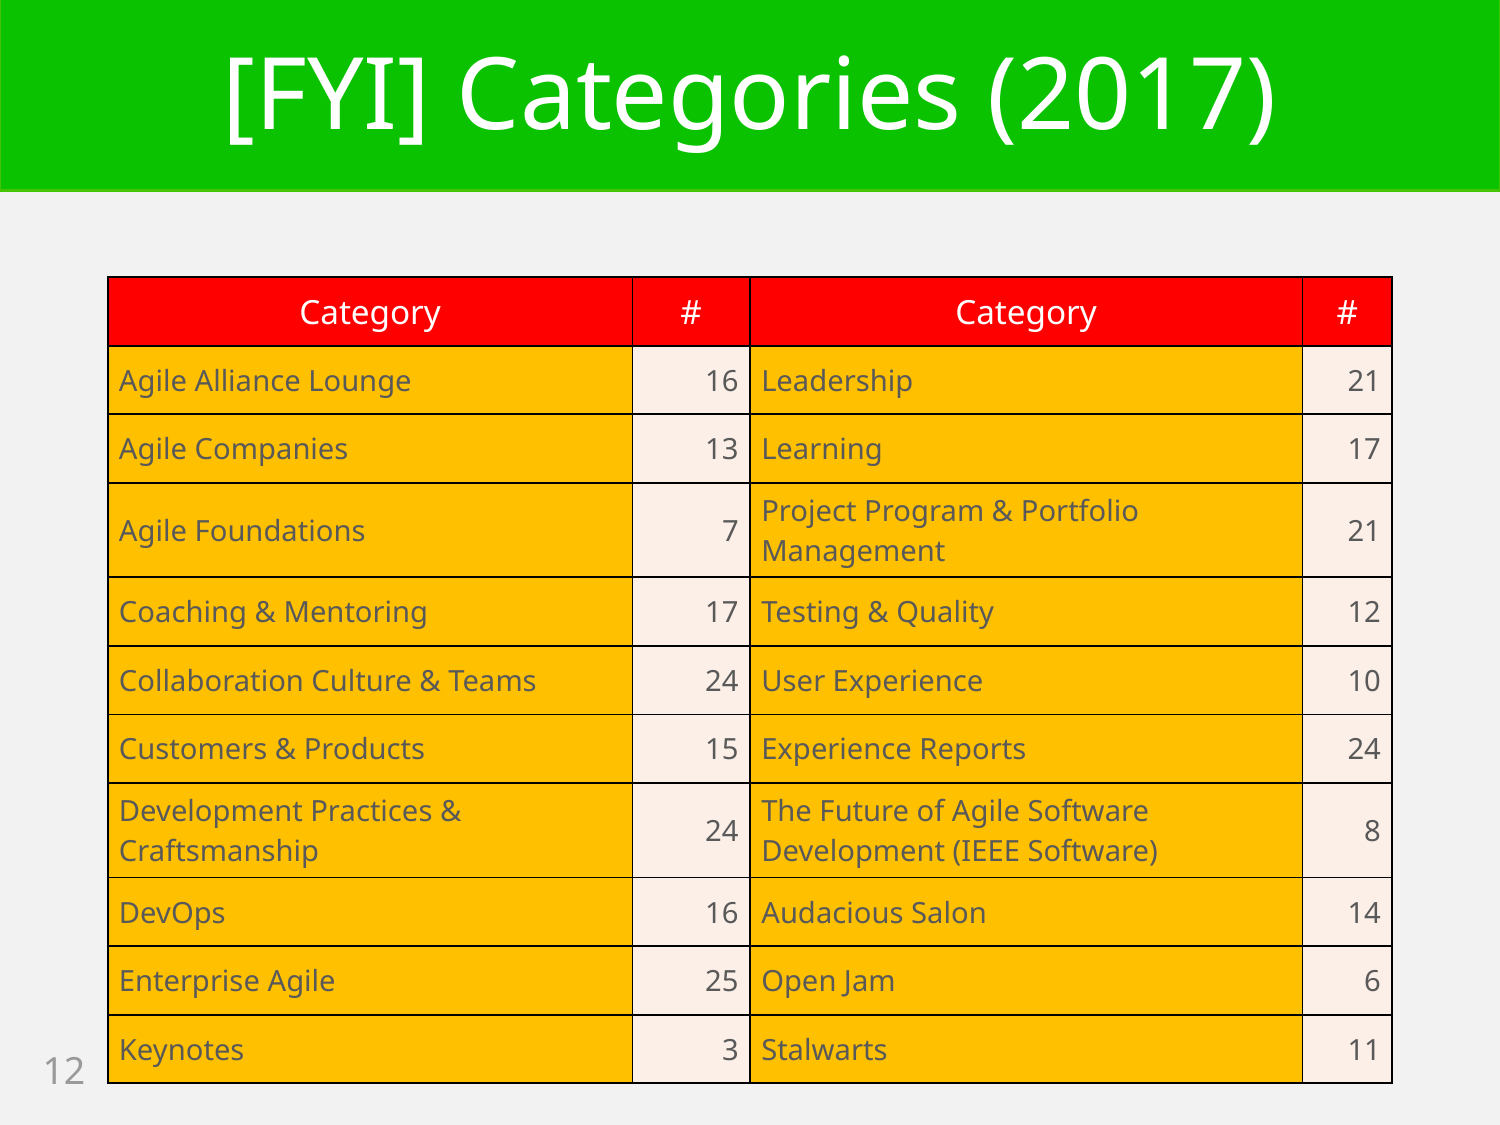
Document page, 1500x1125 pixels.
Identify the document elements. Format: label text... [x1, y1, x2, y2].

table_cell Development Practices & Craftsmanship [109, 784, 632, 877]
table_cell Leadership [751, 347, 1302, 413]
table_cell 17 [1303, 415, 1391, 482]
table_cell 17 [633, 578, 749, 645]
table_cell Coaching & Mentoring [109, 578, 632, 645]
table_header Category [109, 278, 632, 345]
table_cell 21 [1303, 347, 1391, 413]
table_cell 10 [1303, 647, 1391, 714]
table_cell 24 [1303, 715, 1391, 782]
table_cell Agile Foundations [109, 484, 632, 576]
table_cell Agile Companies [109, 415, 632, 482]
table_cell Agile Alliance Lounge [109, 347, 632, 413]
table_cell The Future of Agile Software Development (IEEE Software) [751, 784, 1302, 877]
table_cell 11 [1303, 1016, 1391, 1082]
table_cell Open Jam [751, 947, 1302, 1014]
table_cell Enterprise Agile [109, 947, 632, 1014]
table_cell Project Program & Portfolio Management [751, 484, 1302, 576]
table_cell Learning [751, 415, 1302, 482]
table_cell 21 [1303, 484, 1391, 576]
table_cell 3 [633, 1016, 749, 1082]
table_cell 13 [633, 415, 749, 482]
table_cell Keynotes [109, 1016, 632, 1082]
table_cell DevOps [109, 878, 632, 945]
table_cell 24 [633, 647, 749, 714]
table_cell Collaboration Culture & Teams [109, 647, 632, 714]
table_header # [1303, 278, 1391, 345]
table_cell Stalwarts [751, 1016, 1302, 1082]
table_cell 14 [1303, 878, 1391, 945]
table_cell Audacious Salon [751, 878, 1302, 945]
table_cell 8 [1303, 784, 1391, 877]
table_cell 25 [633, 947, 749, 1014]
table_cell User Experience [751, 647, 1302, 714]
table_cell 6 [1303, 947, 1391, 1014]
table_cell 16 [633, 347, 749, 413]
table_cell Testing & Quality [751, 578, 1302, 645]
slide_number 12 [27, 1042, 146, 1102]
table_cell Experience Reports [751, 715, 1302, 782]
table_cell 12 [1303, 578, 1391, 645]
table_cell 16 [633, 878, 749, 945]
table_header # [633, 278, 749, 345]
table_cell 24 [633, 784, 749, 877]
table_cell 7 [633, 484, 749, 576]
title [FYI] Categories (2017) [0, 53, 1500, 140]
table_header Category [751, 278, 1302, 345]
table_cell 15 [633, 715, 749, 782]
table_cell Customers & Products [109, 715, 632, 782]
